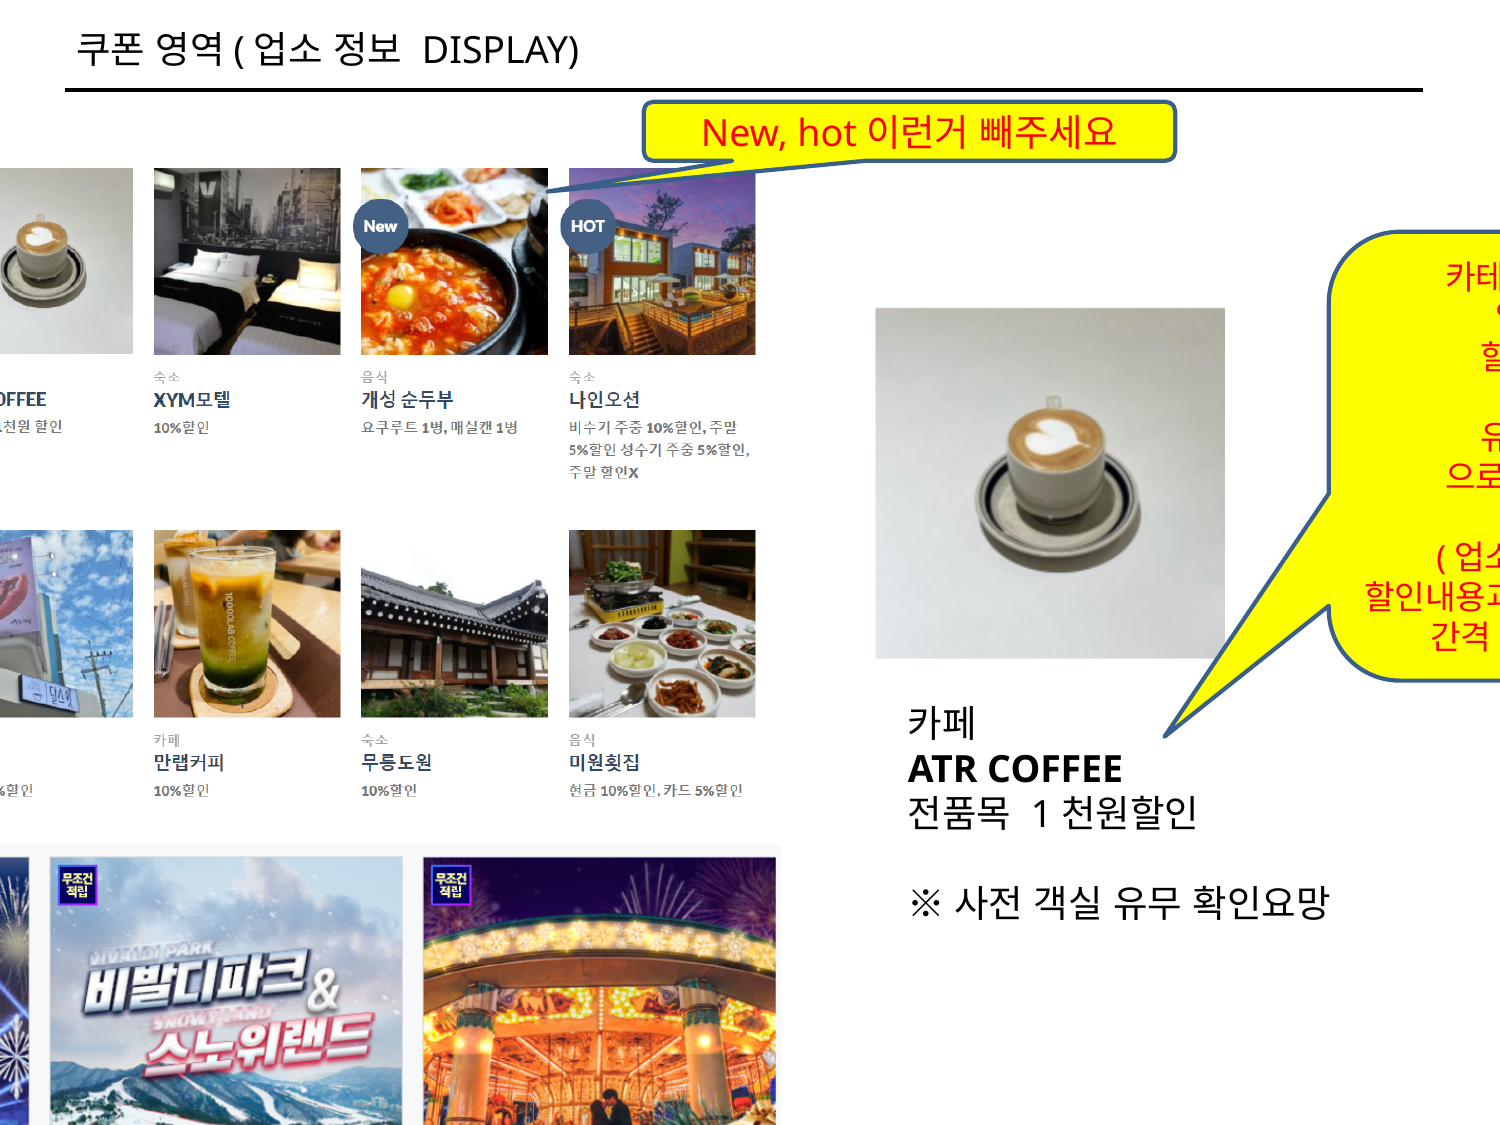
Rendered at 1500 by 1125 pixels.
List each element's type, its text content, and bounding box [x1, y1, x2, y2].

picture [0, 160, 756, 802]
picture [867, 302, 1225, 674]
text_box 카테고리 구분 업소명 할인내용 유의사항 으로 해주세요 (업소명 진하게 할인내용과 유의사항 세로 간격 띄워주세요 [1162, 229, 1500, 739]
text_box 쿠폰 영역(업소 정보 DISPLAY) [61, 19, 595, 79]
picture [0, 845, 782, 1125]
text_box New, hot이런거 빼주세요 [641, 99, 1178, 173]
text_box 카페 ATR COFFEE 전품목 1천원할인 ※사전 객실 유무 확인요망 [893, 692, 1346, 933]
